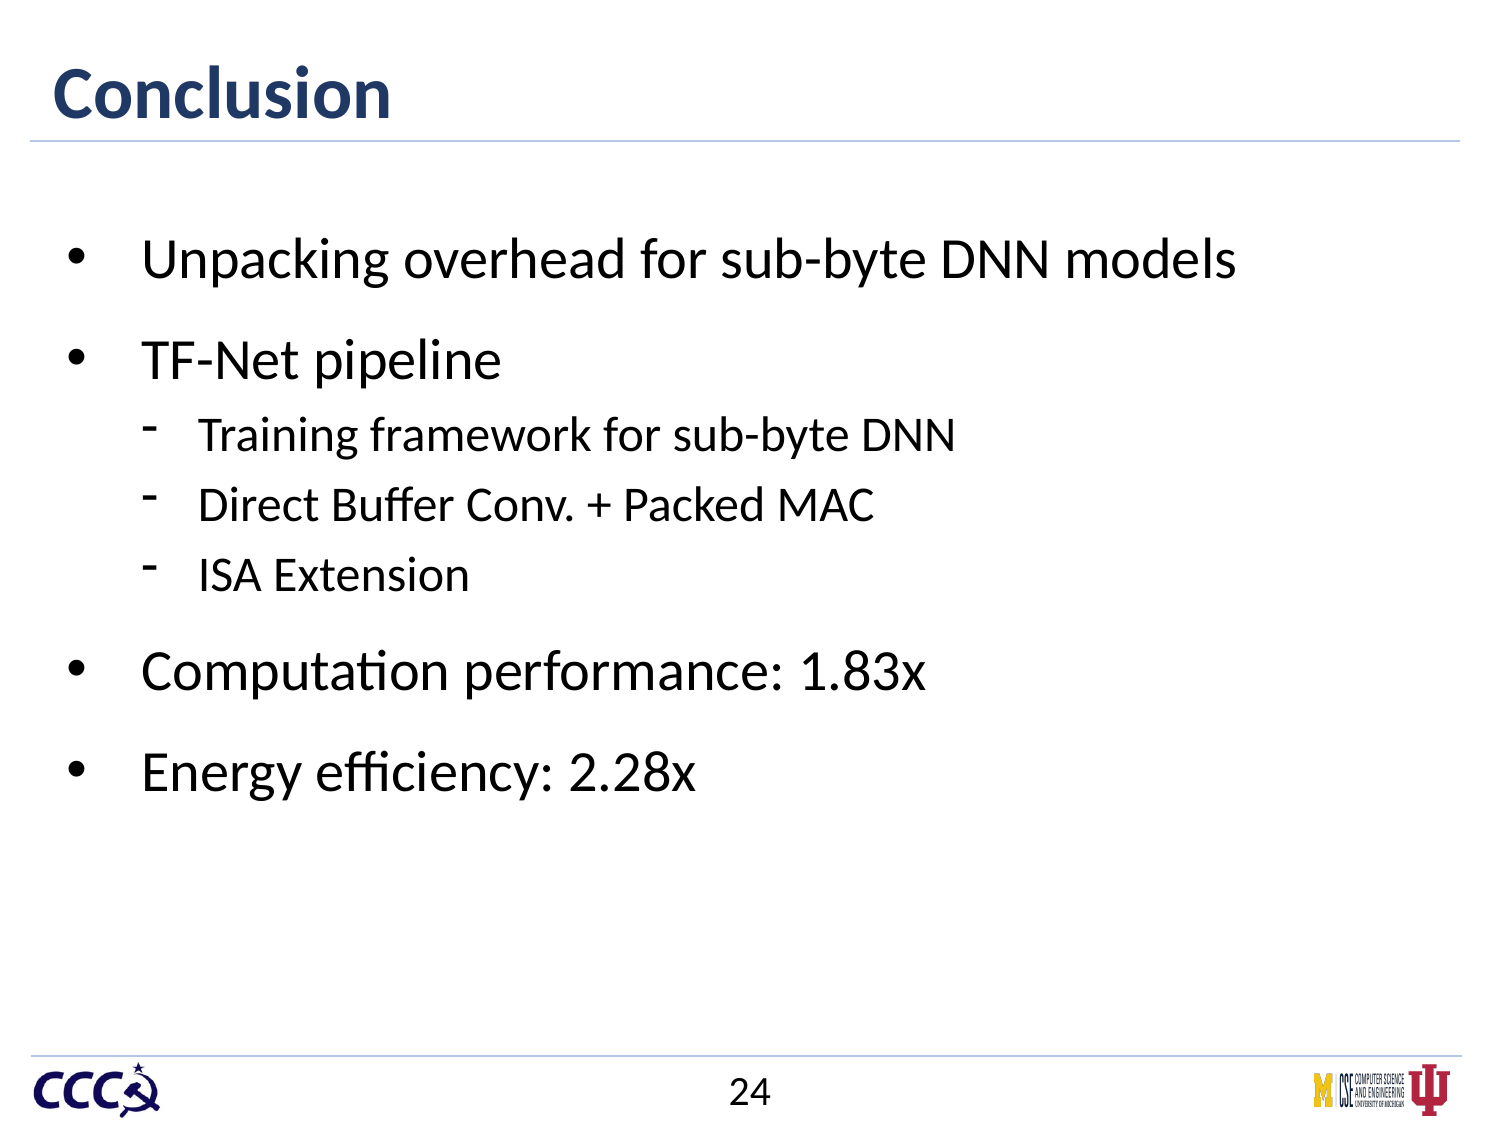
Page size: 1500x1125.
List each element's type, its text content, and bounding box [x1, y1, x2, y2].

list Unpacking overhead for sub-byte DNN models TF-Net pipeline Training framework for sub-byte DNN Direct Buffer Conv. + Packed MAC ISA Extension Computation performance: 1.83x Energy efficiency: 2.28x [51, 212, 1388, 988]
slide_number 24 [598, 1055, 902, 1125]
picture [1314, 1064, 1404, 1116]
picture [31, 1062, 164, 1121]
title Conclusion [38, 38, 1436, 139]
